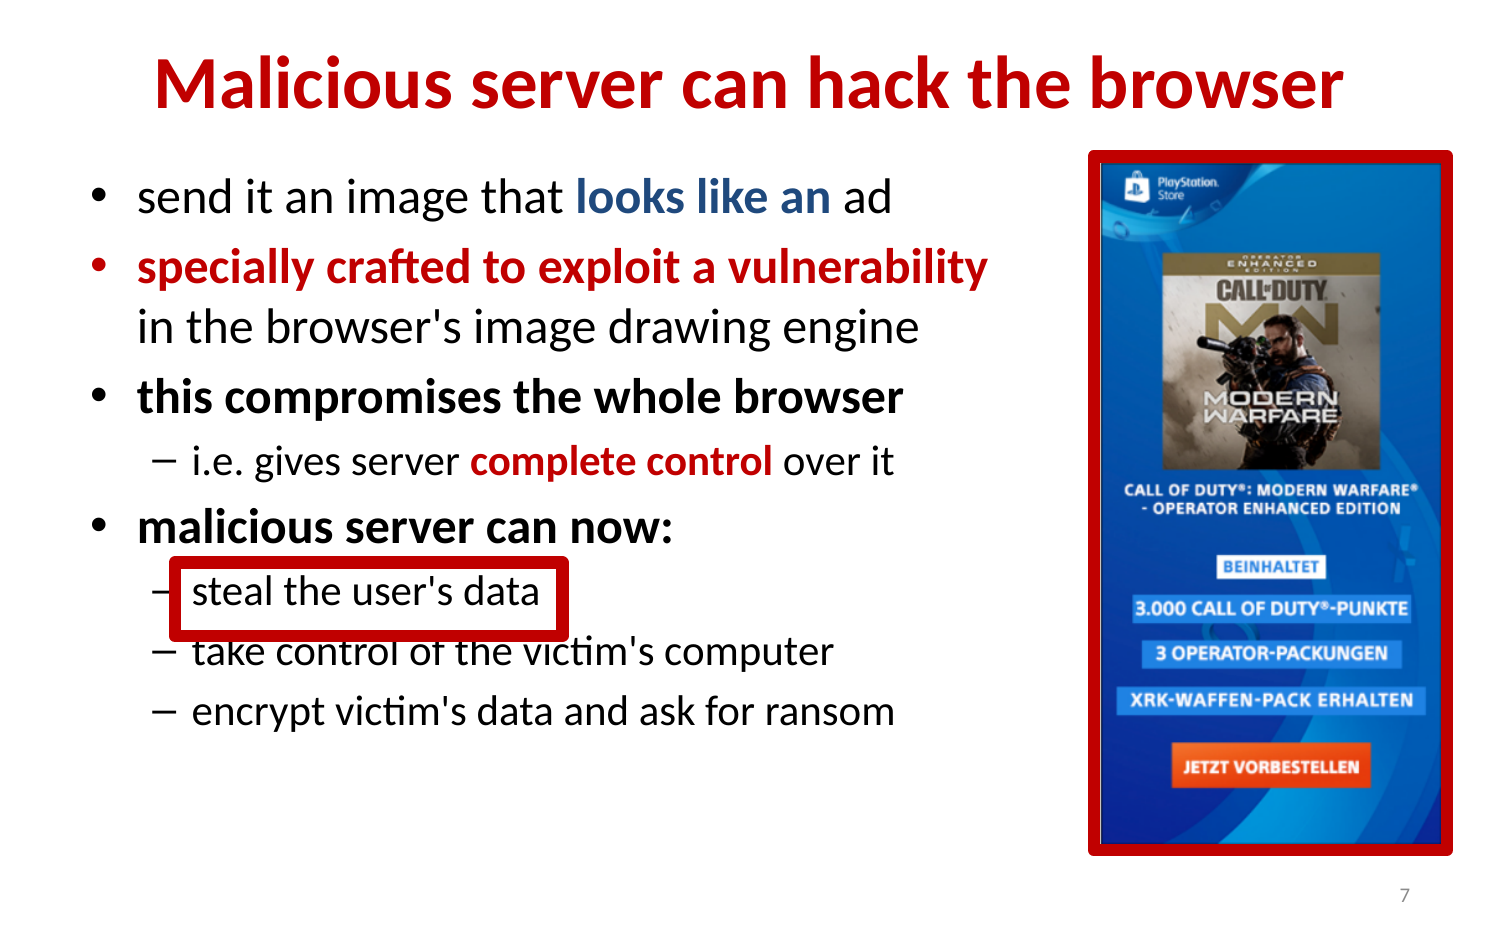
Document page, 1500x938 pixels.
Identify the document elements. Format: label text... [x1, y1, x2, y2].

picture [1099, 162, 1441, 844]
list send it an image that looks like an ad specially crafted to exploit a vulnerability in the browser's image drawing engine this compromises the whole browser i.e. gives server complete control over it malicious server can now: steal the user's data take control of the victim's computer encrypt victim's data and ask for ransom [75, 156, 1038, 775]
slide_number 7 [1074, 868, 1425, 919]
title Malicious server can hack the browser [75, 0, 1425, 157]
text_box [173, 561, 564, 638]
